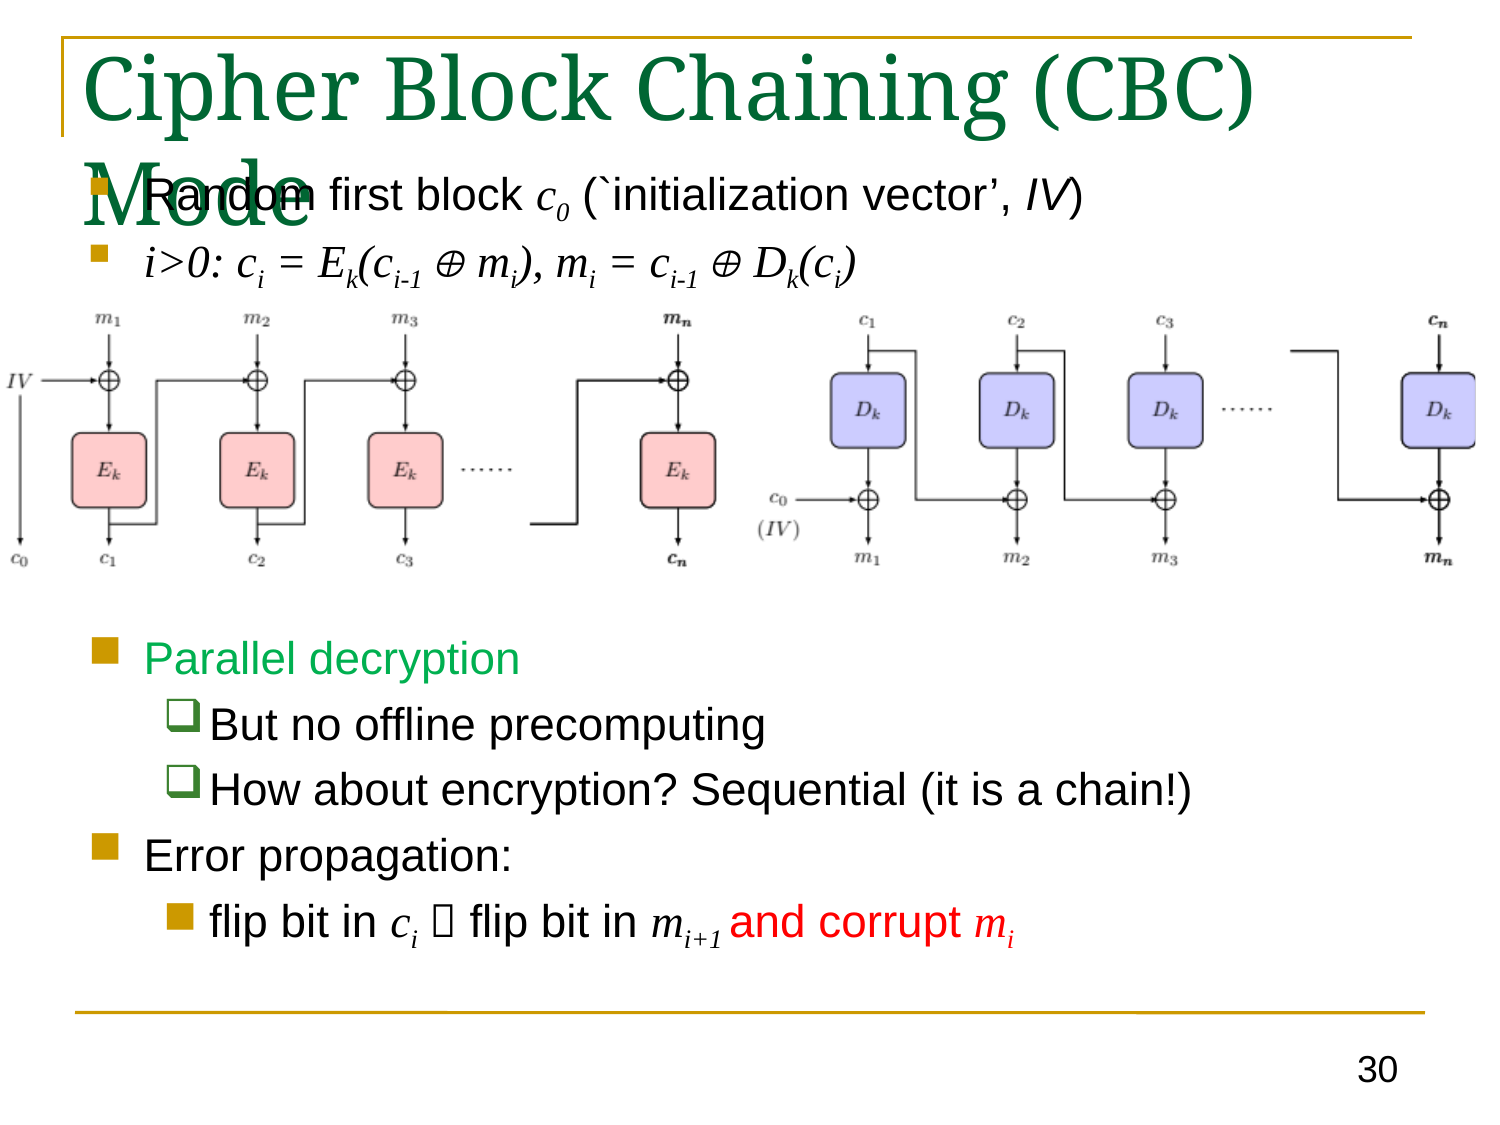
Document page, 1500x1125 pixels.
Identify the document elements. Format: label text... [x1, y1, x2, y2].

slide_number 30 [1342, 1023, 1424, 1098]
picture [756, 302, 1476, 570]
title Cipher Block Chaining (CBC) Mode [66, 24, 1447, 150]
text_box Random first block c0 (`initialization vector’, IV) i>0: ci = Ek(ci-1  mi), mi = ci-1  Dk(ci) Parallel decryption But no offline precomputing How about encryption? Sequential (it is a chain!) Error propagation: flip bit in ci  flip bit in mi+1 and corrupt mi [73, 157, 1447, 724]
picture [0, 311, 717, 570]
